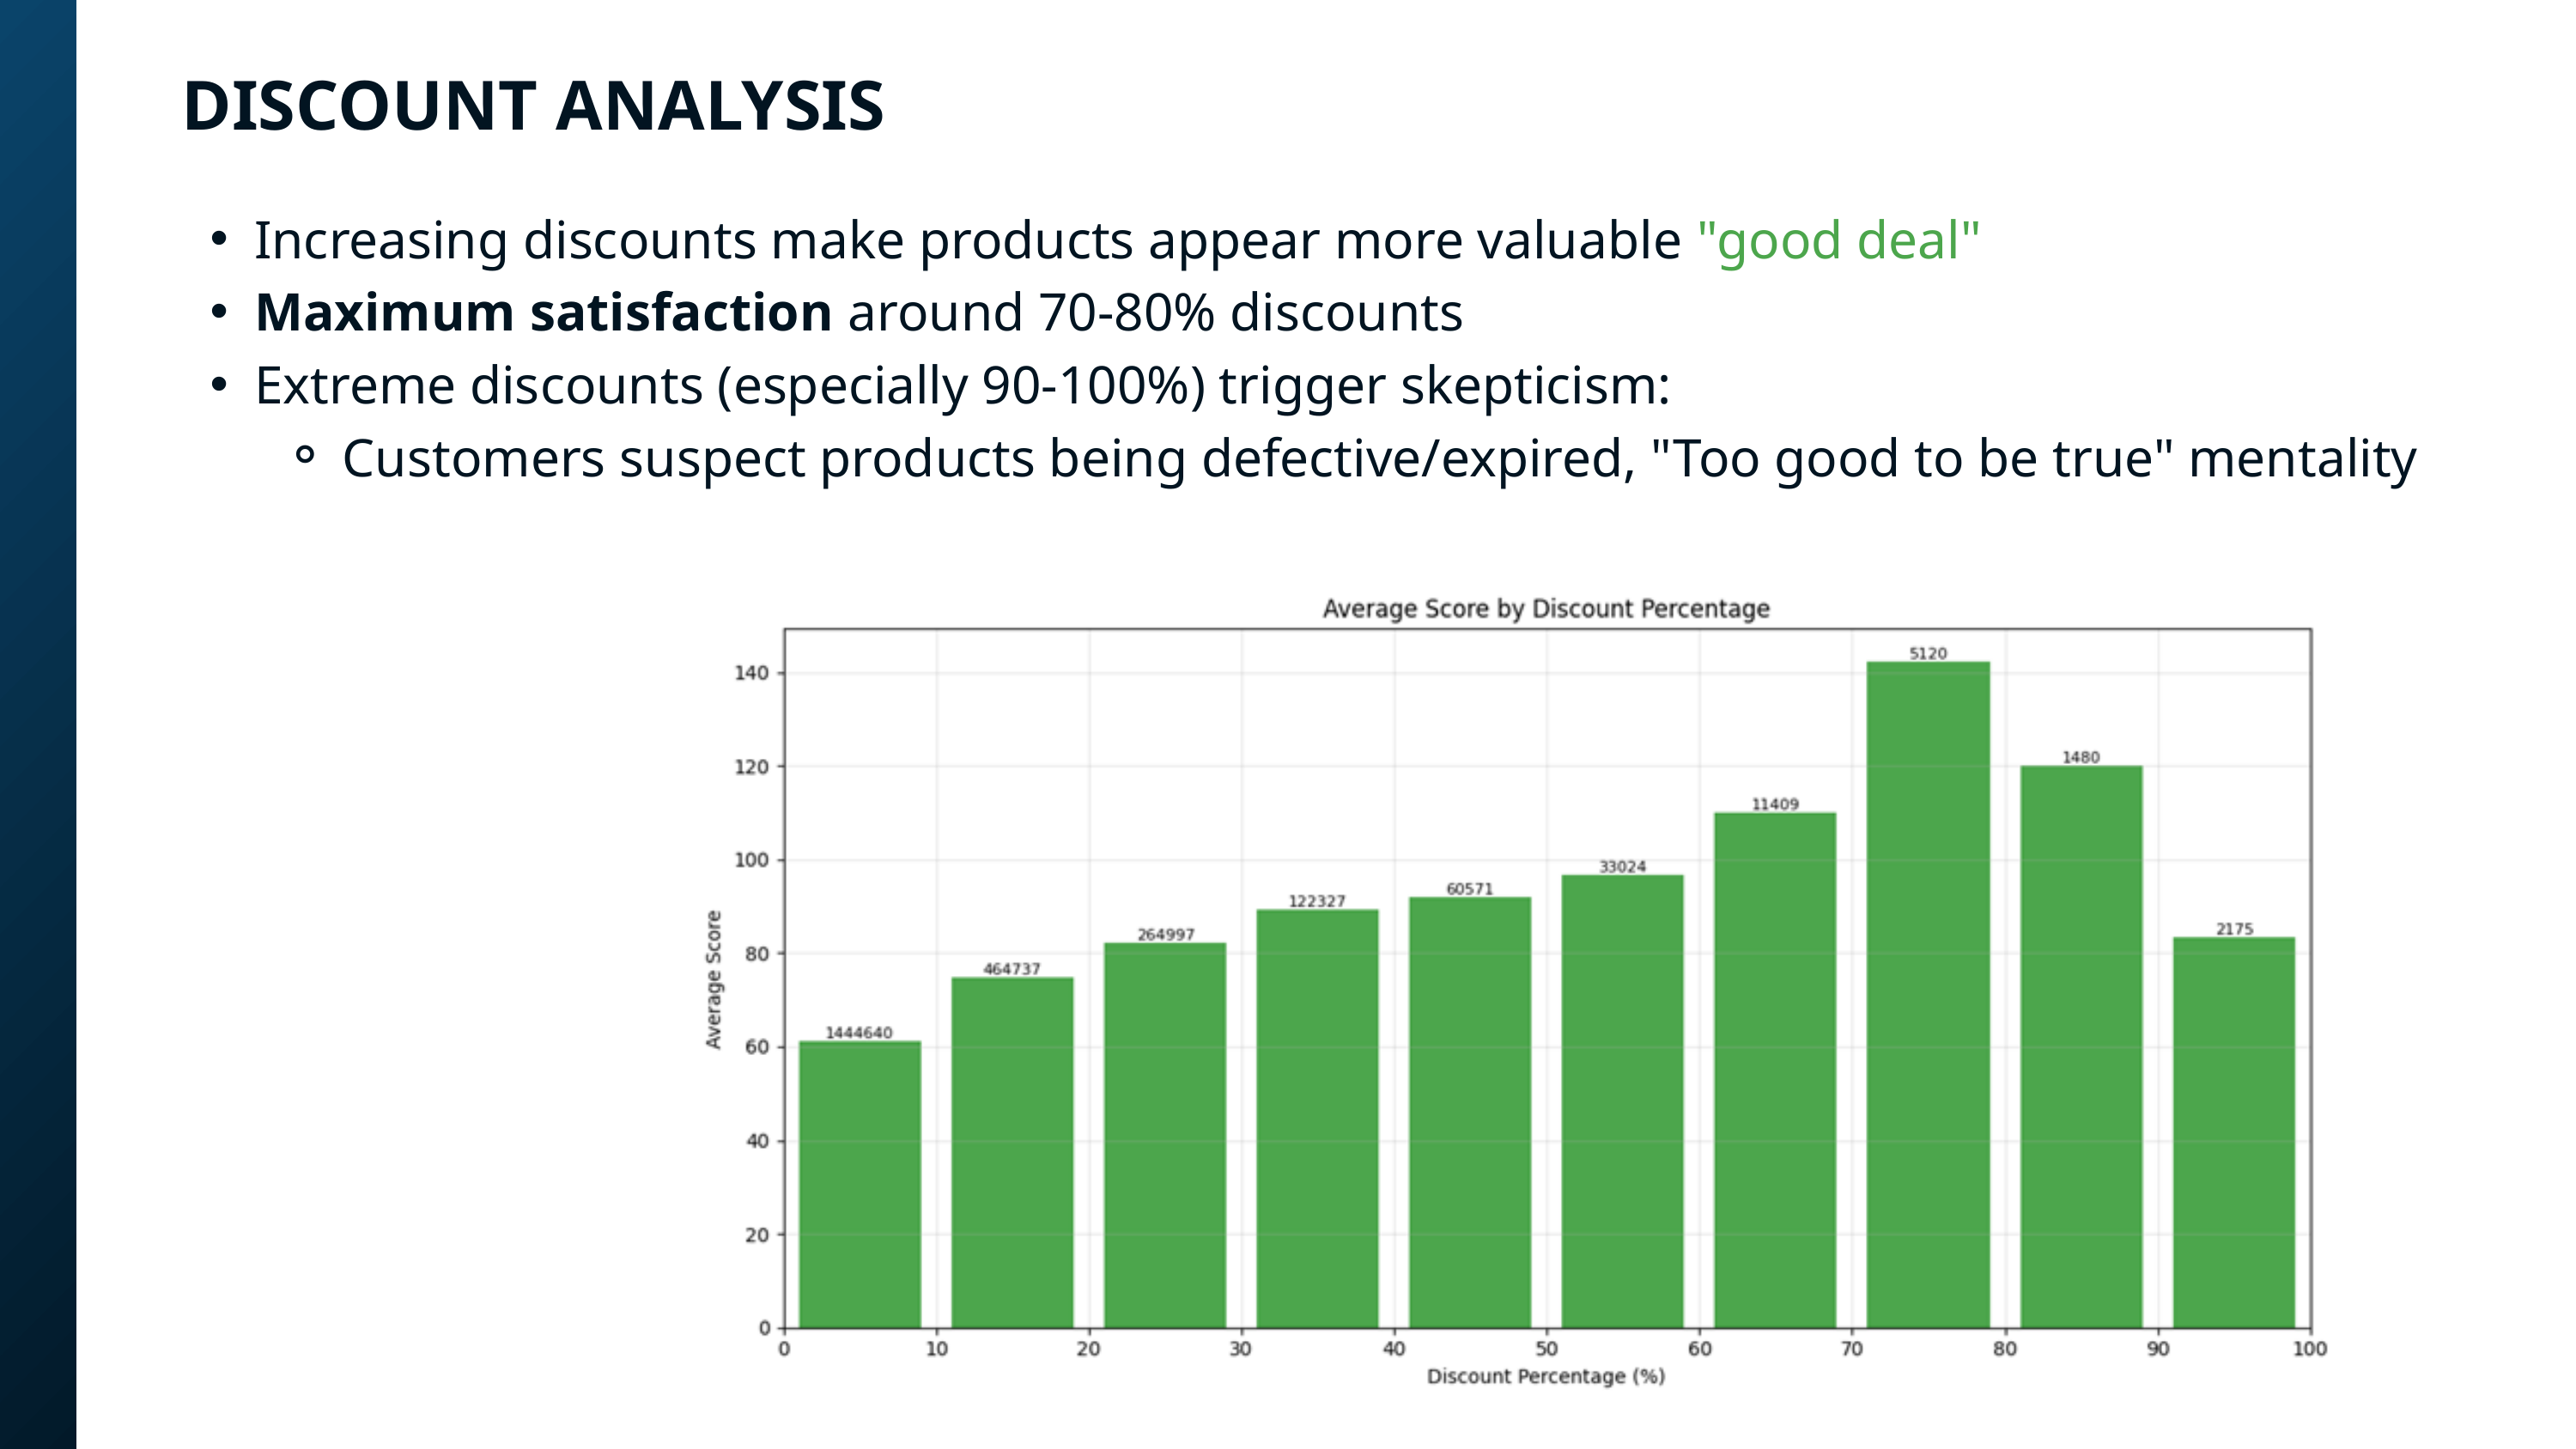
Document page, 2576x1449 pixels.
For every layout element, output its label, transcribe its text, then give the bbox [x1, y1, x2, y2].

text_box Increasing discounts make products appear more valuable "good deal" Maximum satisfaction around 70-80% discounts Extreme discounts (especially 90-100%) trigger skepticism: Customers suspect products being defective/expired, "Too good to be true" mentality [166, 196, 2432, 560]
text_box DISCOUNT ANALYSIS [174, 48, 893, 144]
text_box [693, 585, 2342, 1403]
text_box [0, 0, 76, 1449]
